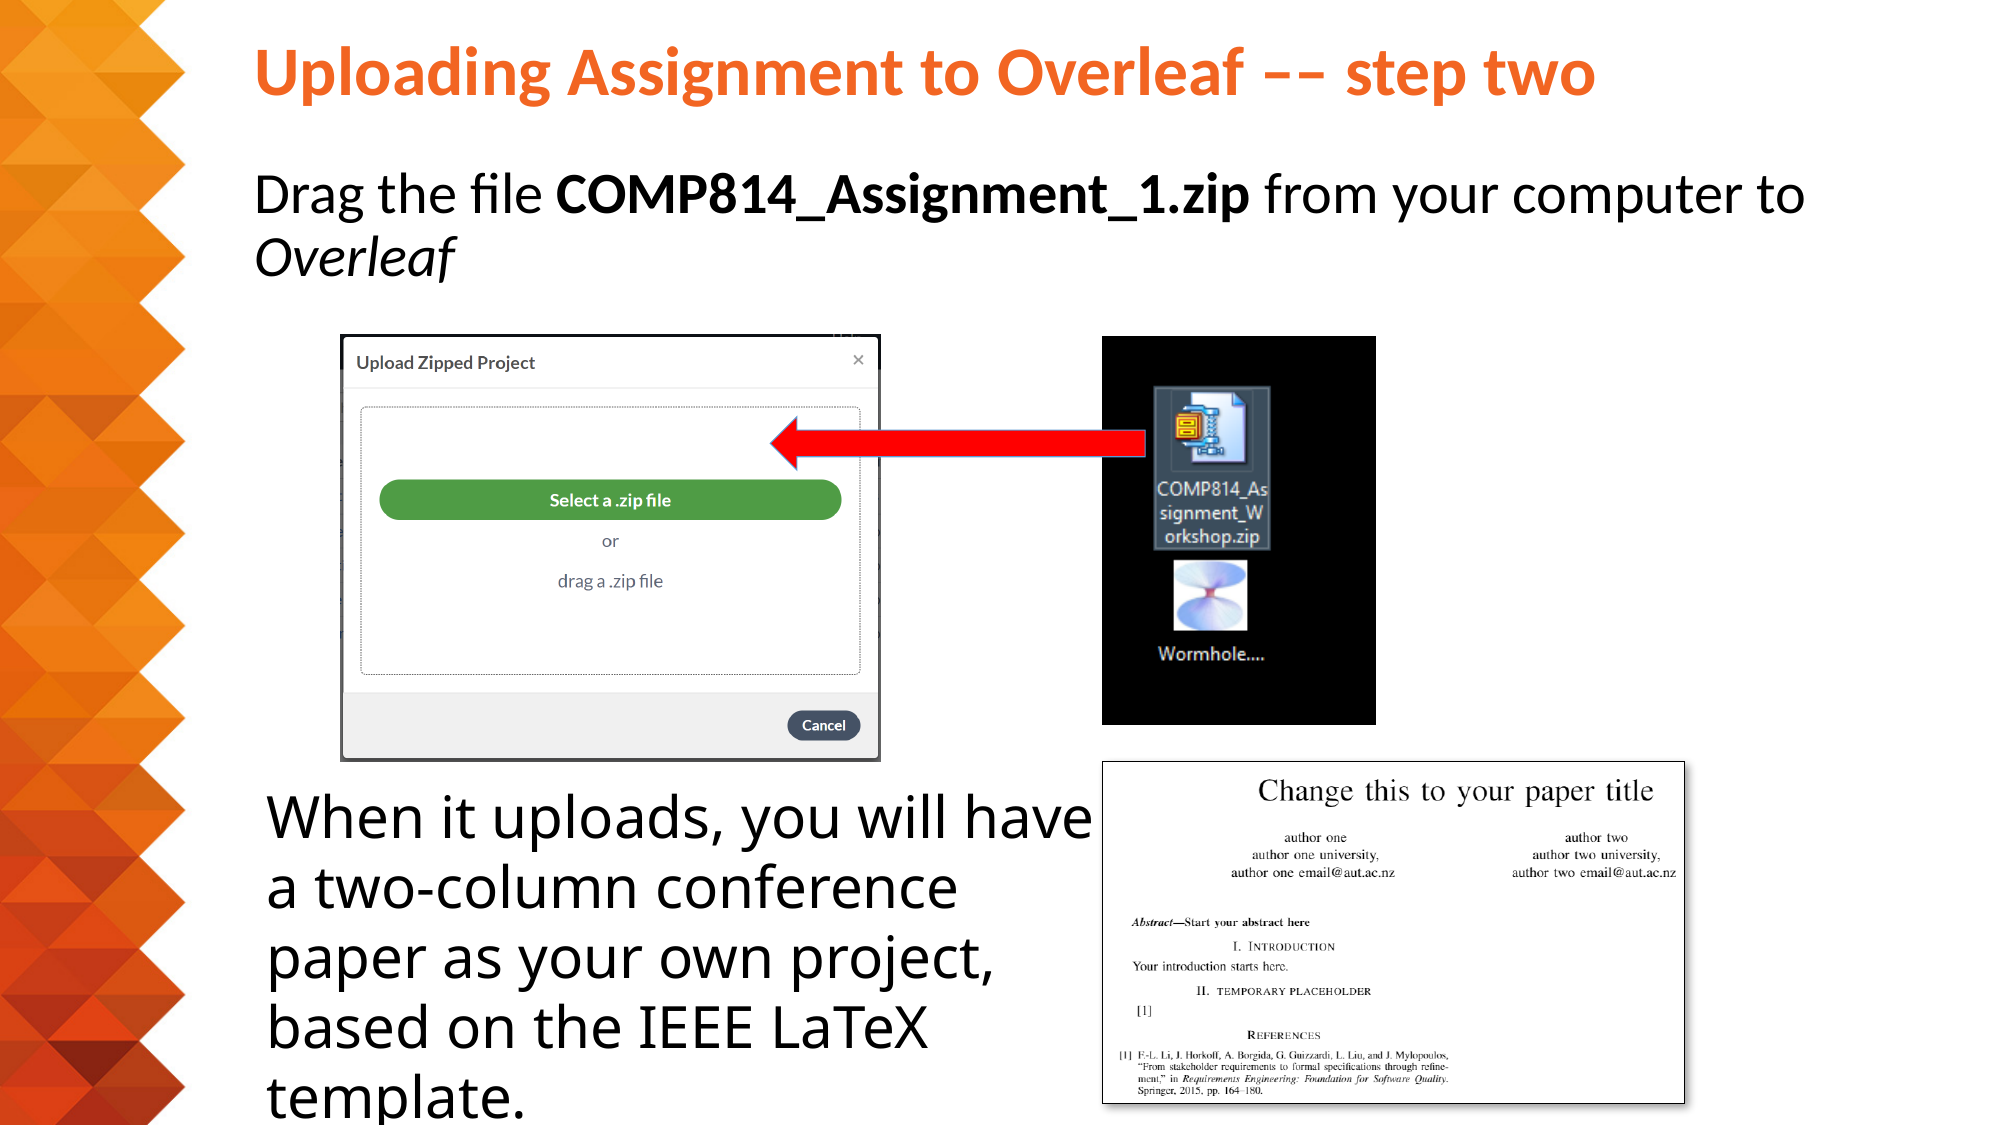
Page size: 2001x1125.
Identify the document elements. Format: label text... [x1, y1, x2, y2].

title Uploading Assignment to Overleaf –– step two [239, 27, 1965, 120]
picture [1101, 336, 1376, 725]
picture [340, 334, 881, 762]
picture [0, 0, 2001, 1125]
text_box When it uploads, you will have a two-column conference paper as your own project, based on the IEEE LaTeX template. [251, 773, 1120, 1125]
list Drag the file COMP814_Assignment_1.zip from your computer to Overleaf [239, 156, 1965, 1072]
text_box [881, 429, 1101, 458]
